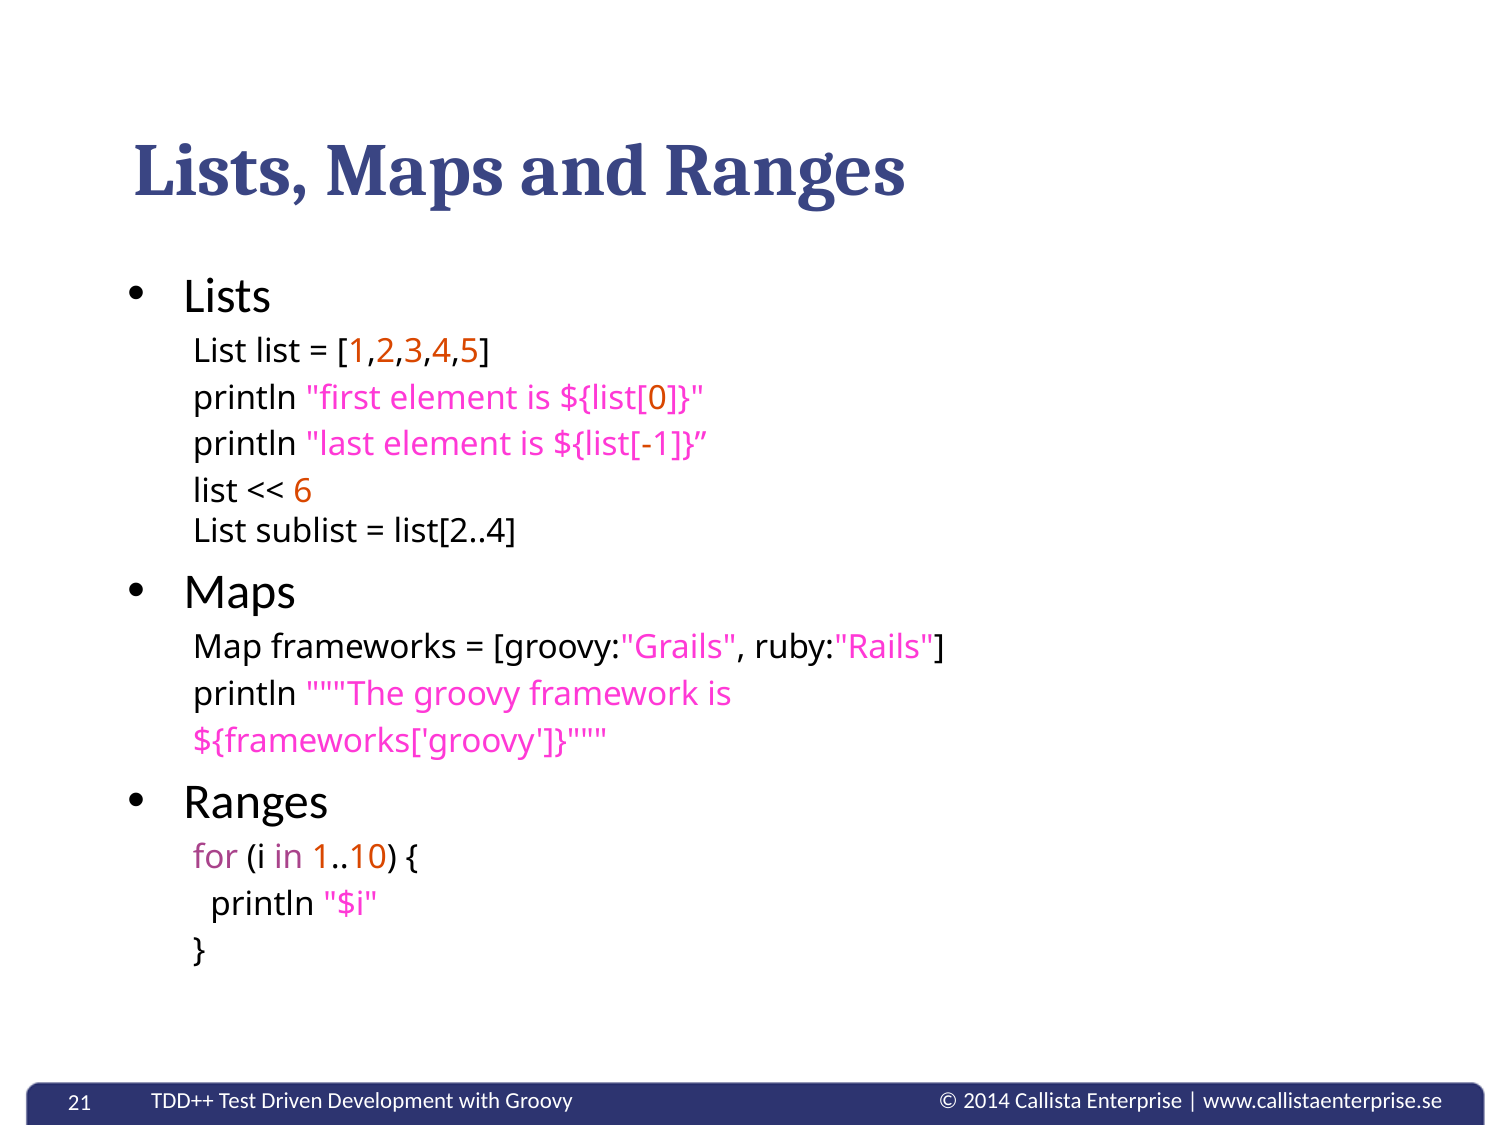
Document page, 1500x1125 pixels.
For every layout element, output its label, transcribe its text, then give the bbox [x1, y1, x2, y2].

list Lists List list = [1,2,3,4,5] println "first element is ${list[0]}" println "last element is ${list[-1]}” list << 6 List sublist = list[2..4] Maps Map frameworks = [groovy:"Grails", ruby:"Rails"] println """The groovy framework is ${frameworks['groovy']}""" Ranges for (i in 1..10) { println "$i" } [112, 255, 1483, 1024]
picture [0, 0, 1500, 1125]
title Lists, Maps and Ranges [112, 93, 1388, 219]
